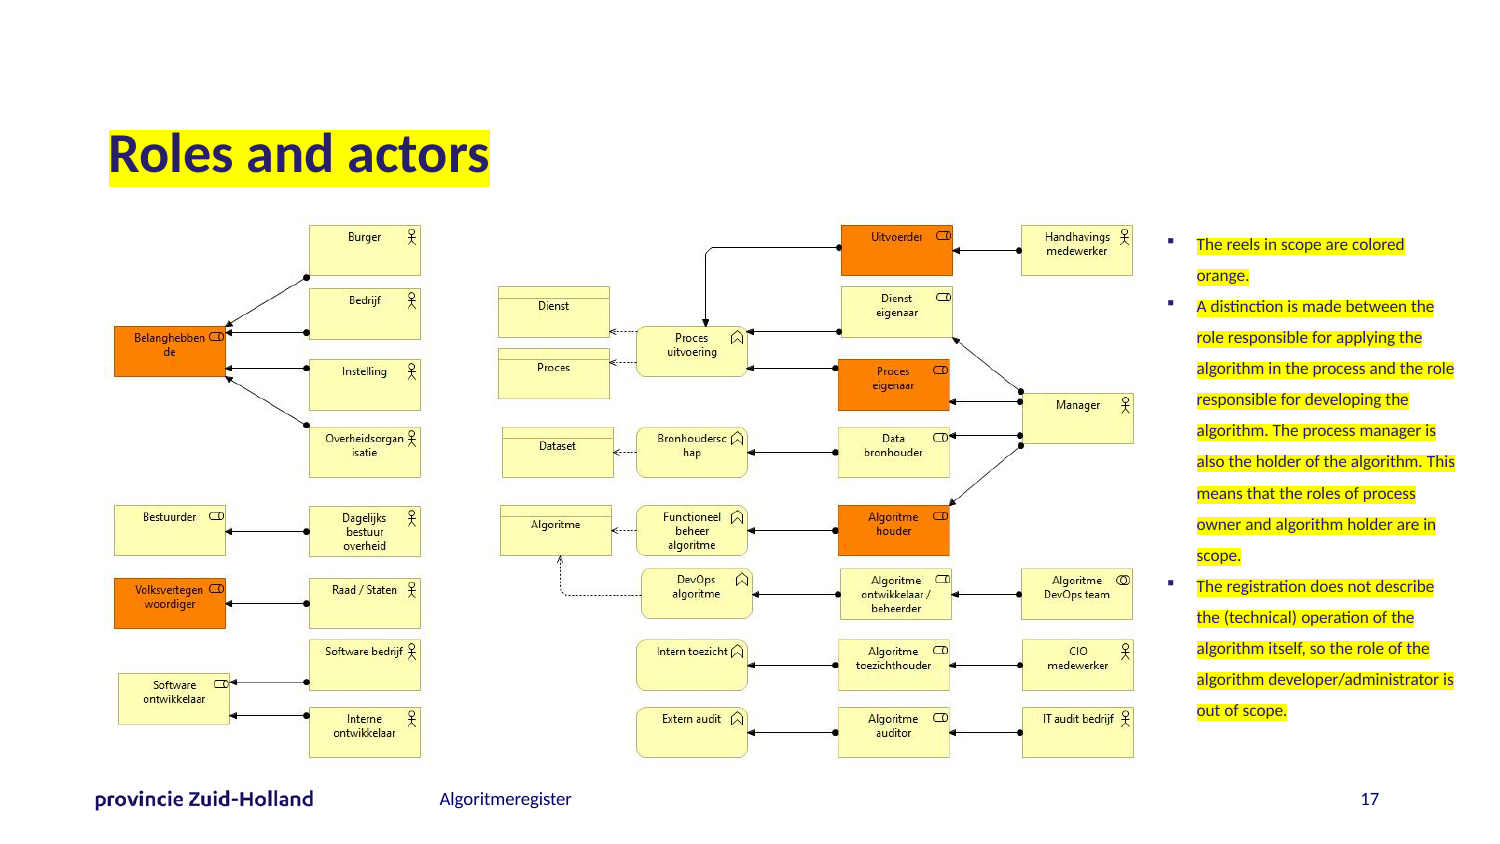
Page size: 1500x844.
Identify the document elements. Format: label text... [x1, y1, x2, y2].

title Roles and actors [93, 116, 1380, 198]
footer Algoritmeregister [439, 786, 915, 810]
slide_number 16 [1029, 786, 1380, 810]
picture [0, 0, 1500, 844]
list The reels in scope are colored orange. A distinction is made between the role responsible for applying the algorithm in the process and the role responsible for developing the algorithm. The process manager is also the holder of the algorithm. This means that the roles of process owner and algorithm holder are in scope. The registration does not describe the (technical) operation of the algorithm itself, so the role of the algorithm developer/administrator is out of scope. [1152, 215, 1474, 778]
